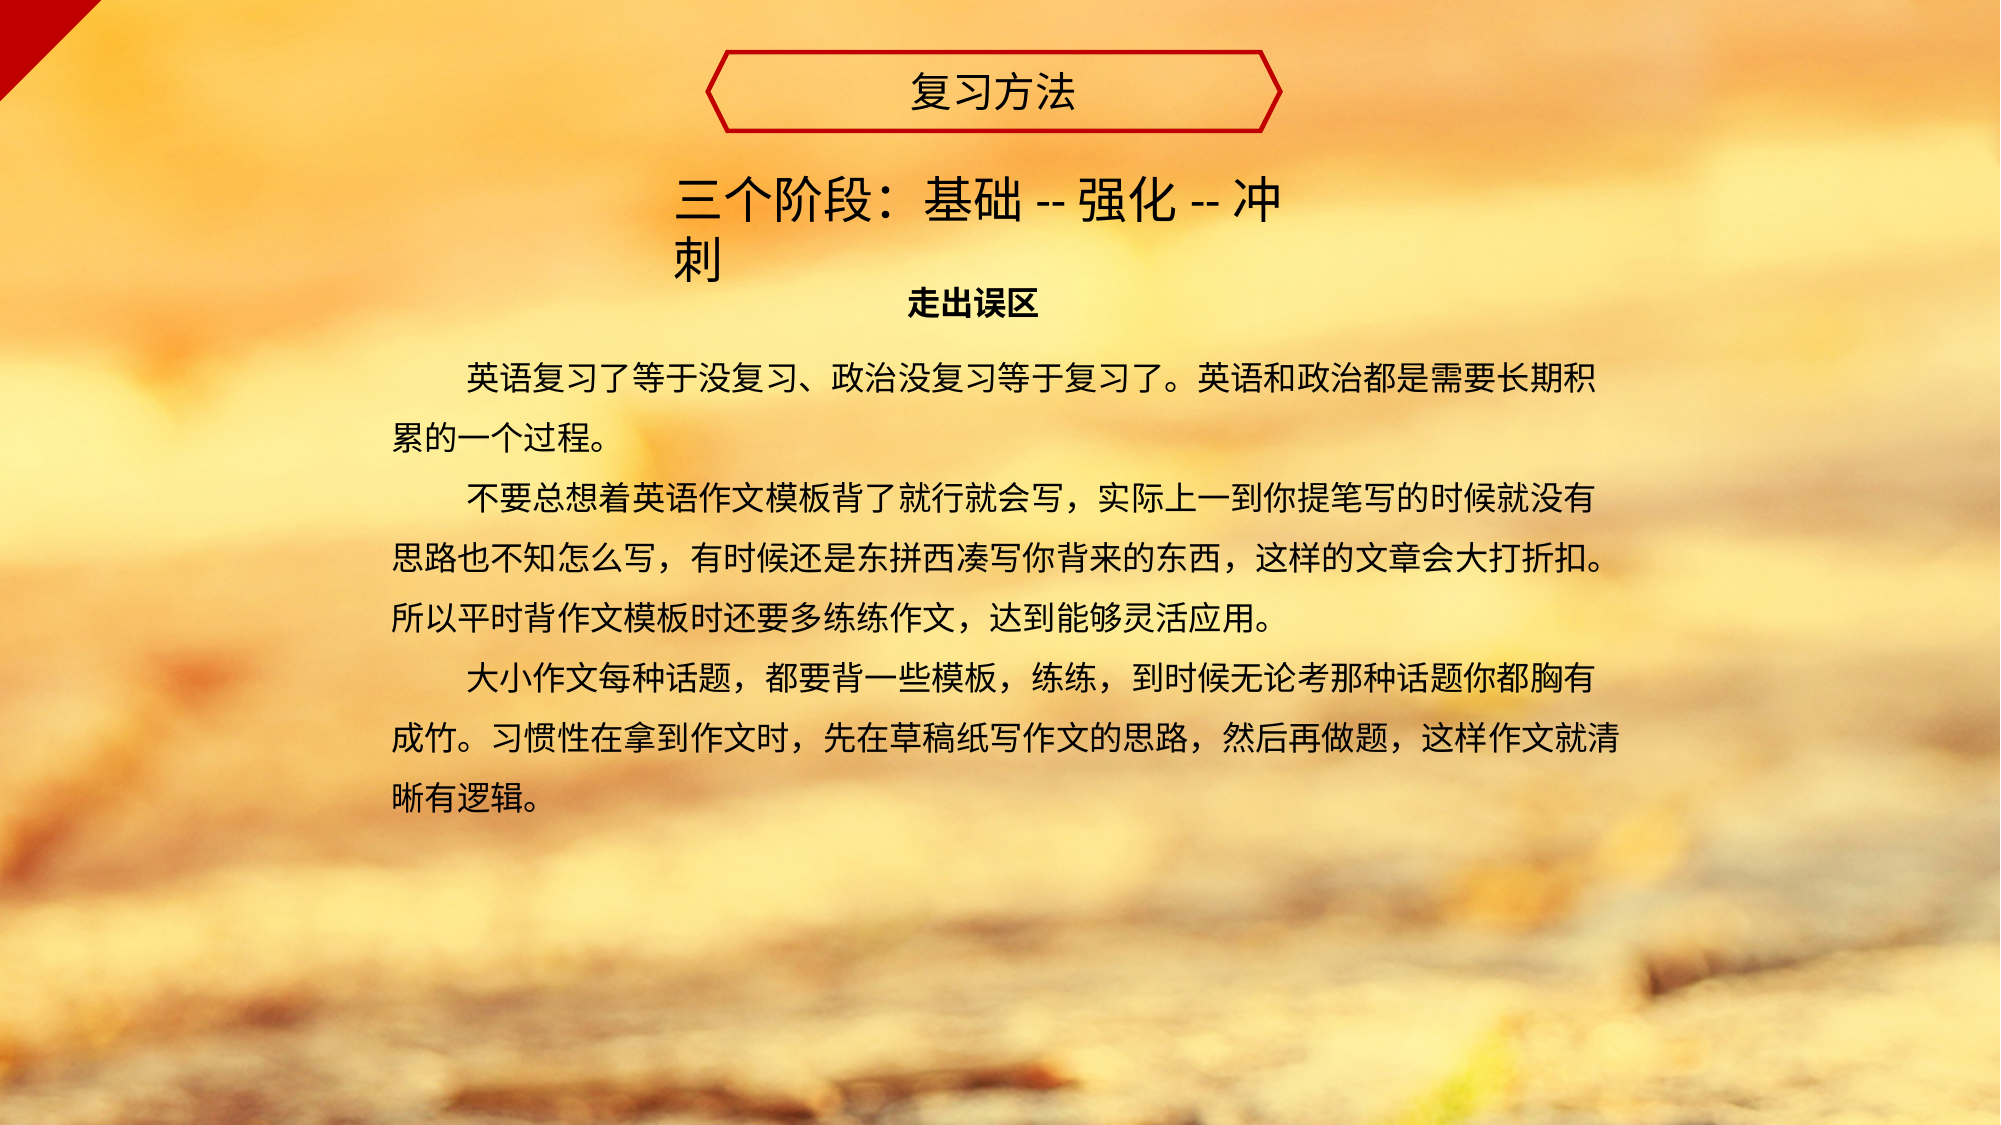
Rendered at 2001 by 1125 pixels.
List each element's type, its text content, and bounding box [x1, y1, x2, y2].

text_box [706, 51, 1282, 132]
picture [0, 0, 2000, 1125]
text_box 三个阶段：基础--强化--冲刺 [658, 161, 1342, 296]
text_box 英语复习了等于没复习、政治没复习等于复习了。英语和政治都是需要长期积累的一个过程。 不要总想着英语作文模板背了就行就会写，实际上一到你提笔写的时候就没有思路也不知怎么写，有时候还是东拼西凑写你背来的东西，这样的文章会大打折扣。所以平时背作文模板时还要多练练作文，达到能够灵活应用。 大小作文每种话题，都要背一些模板，练练，到时候无论考那种话题你都胸有成竹。习惯性在拿到作文时，先在草稿纸写作文的思路，然后再做题，这样作文就清晰有逻辑。 [376, 330, 1638, 824]
text_box 复习方法 [798, 58, 1190, 124]
text_box 走出误区 [816, 296, 1131, 330]
text_box [0, 0, 103, 103]
